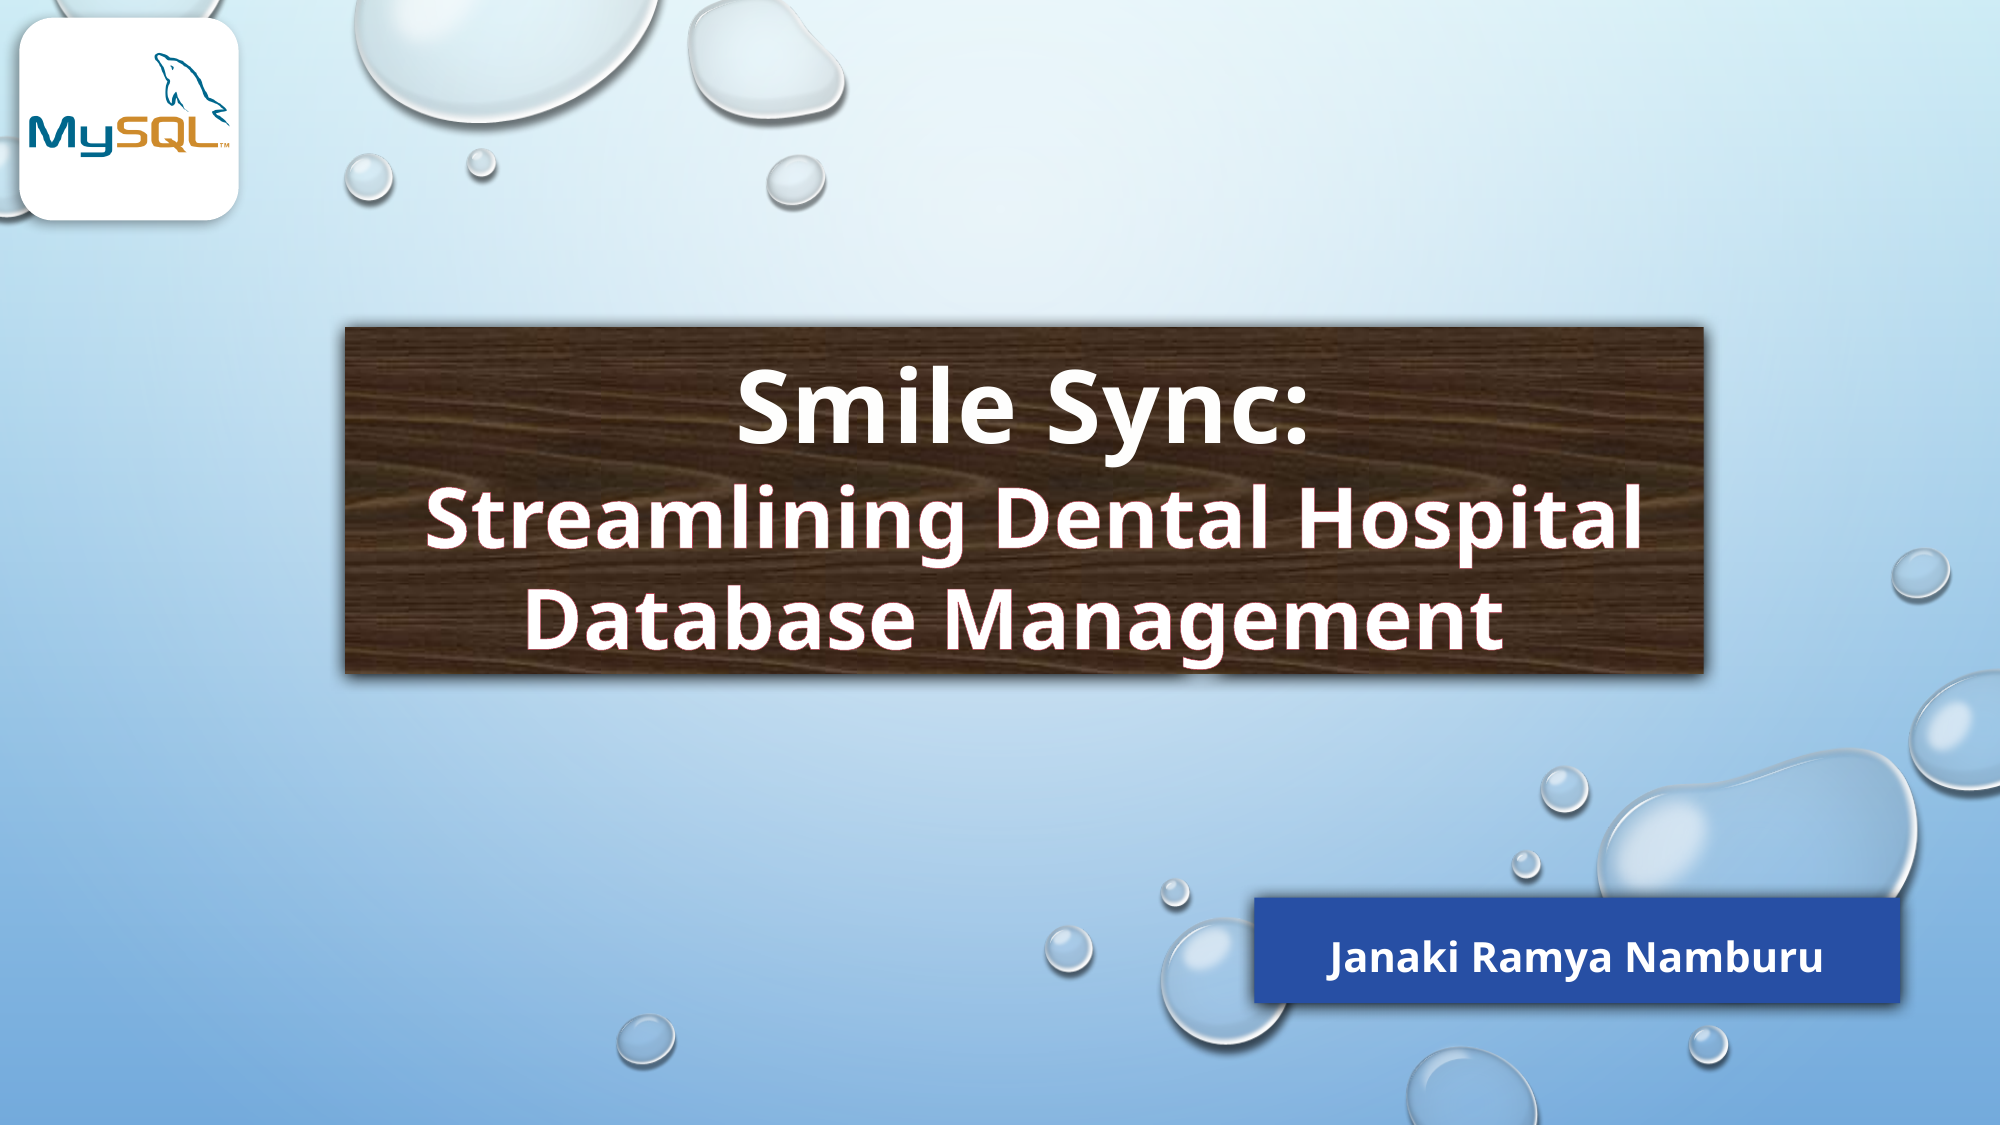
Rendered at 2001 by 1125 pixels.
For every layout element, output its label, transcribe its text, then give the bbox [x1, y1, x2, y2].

picture [0, 0, 2000, 1125]
subtitle Janaki Ramya Namburu [1252, 896, 1902, 1005]
title Smile Sync: Streamlining Dental Hospital Database Management [345, 327, 1704, 674]
